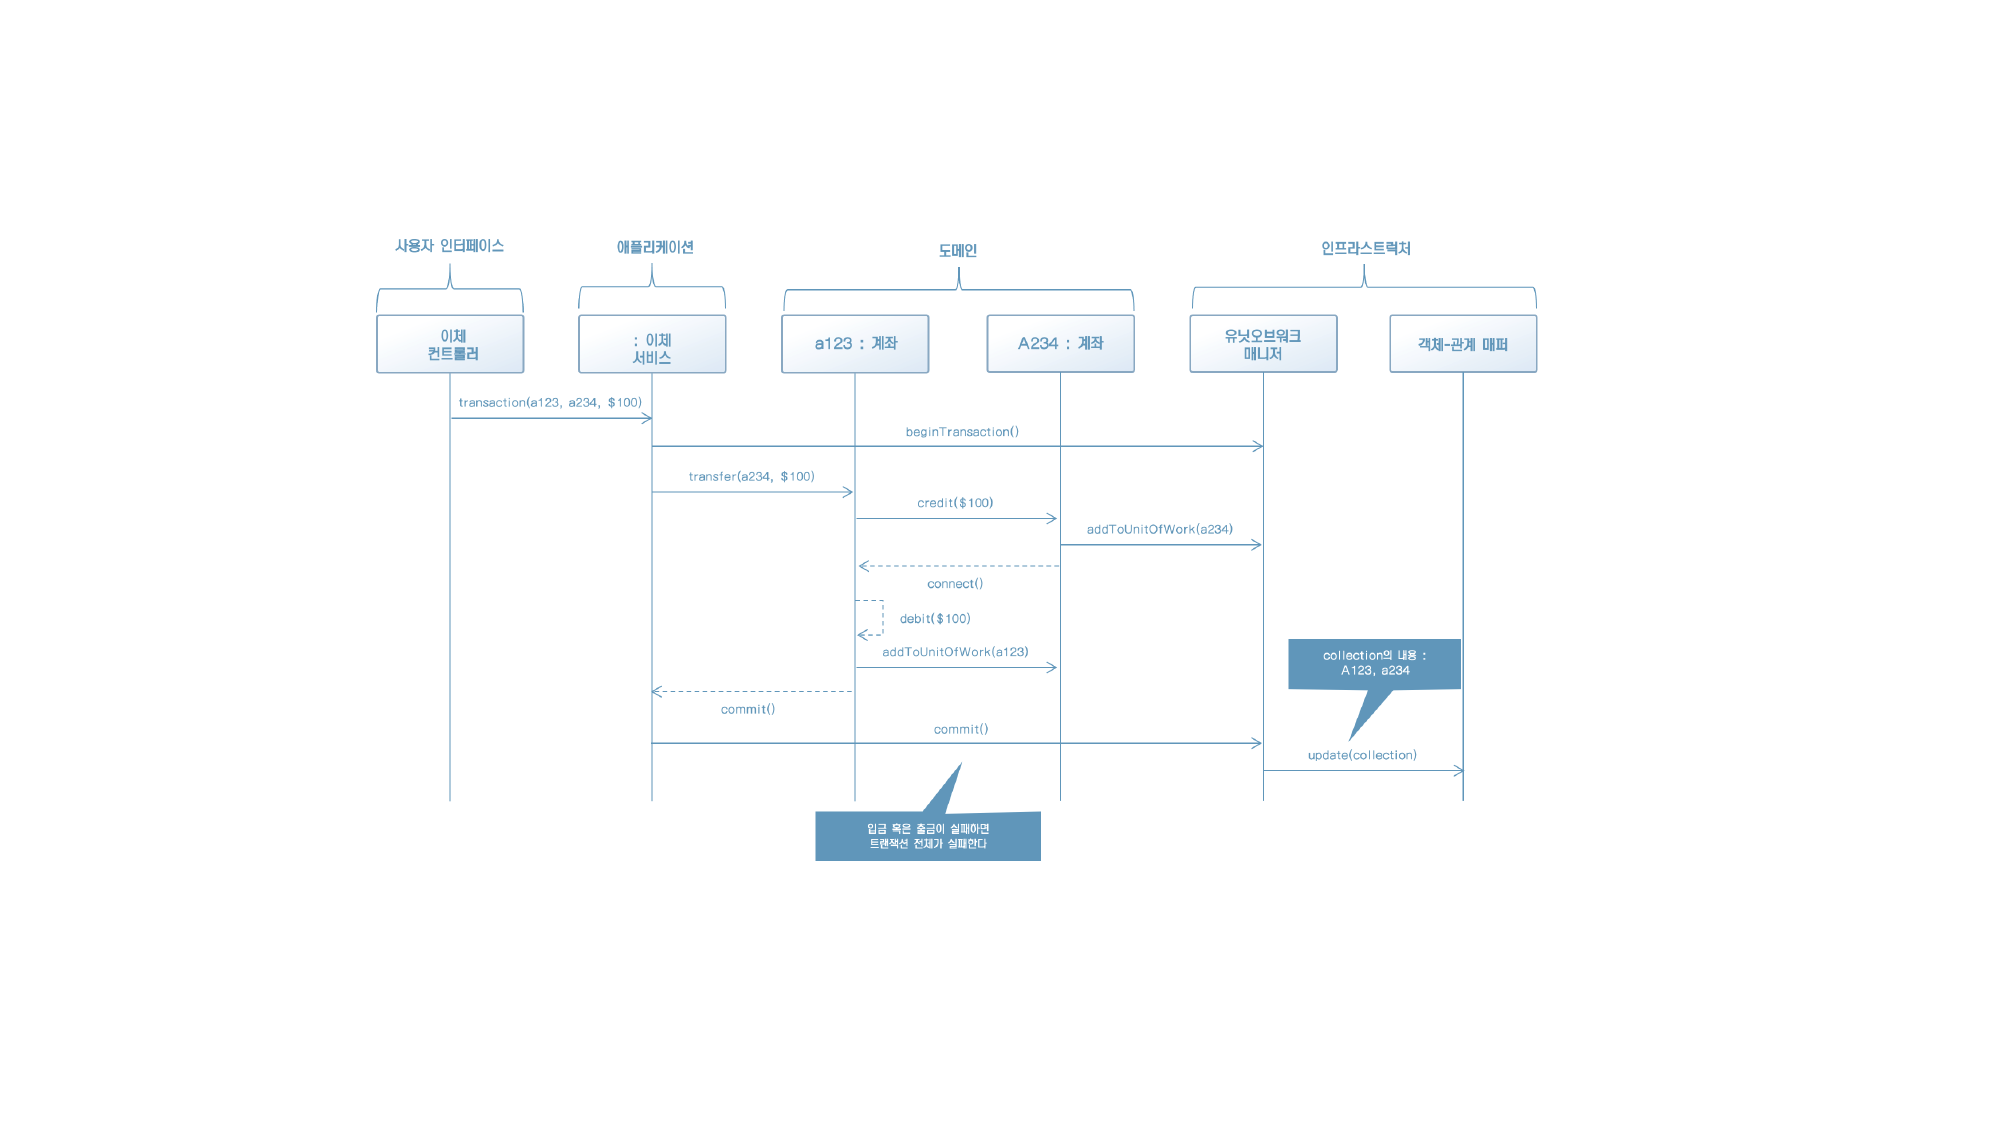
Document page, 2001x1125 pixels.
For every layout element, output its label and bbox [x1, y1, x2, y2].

picture [362, 223, 1546, 873]
